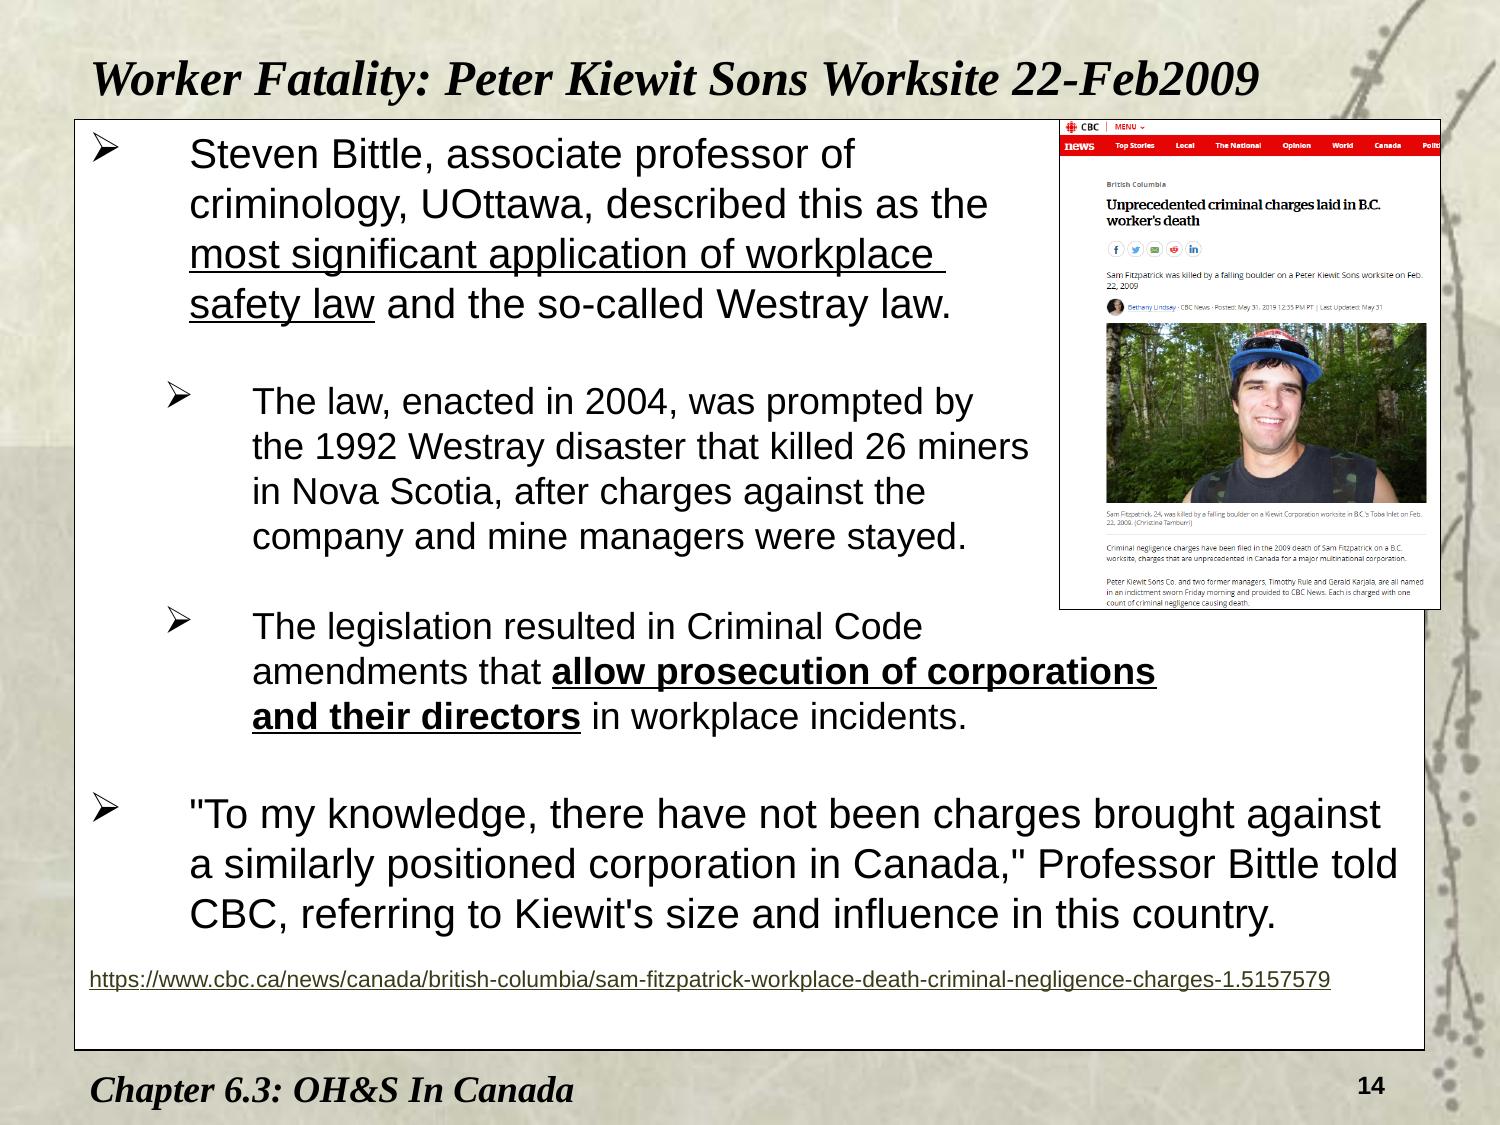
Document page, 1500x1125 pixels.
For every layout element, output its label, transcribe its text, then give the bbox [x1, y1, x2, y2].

picture [0, 0, 1500, 1125]
text_box Worker Fatality: Peter Kiewit Sons Worksite 22-Feb2009 [74, 29, 1425, 120]
text_box Chapter 6.3: OH&S In Canada [74, 1049, 750, 1125]
text_box 14 [1249, 1062, 1400, 1100]
text_box Steven Bittle, associate professor of criminology, UOttawa, described this as the most significant application of workplace safety law and the so-called Westray law. The law, enacted in 2004, was prompted by the 1992 Westray disaster that killed 26 miners in Nova Scotia, after charges against the company and mine managers were stayed. The legislation resulted in Criminal Code amendments that allow prosecution of corporations and their directors in workplace incidents. "To my knowledge, there have not been charges brought against a similarly positioned corporation in Canada," Professor Bittle told CBC, referring to Kiewit's size and influence in this country. https://www.cbc.ca/news/canada/british-columbia/sam-fitzpatrick-workplace-death-criminal-negligence-charges-1.5157579 [74, 120, 1425, 1050]
